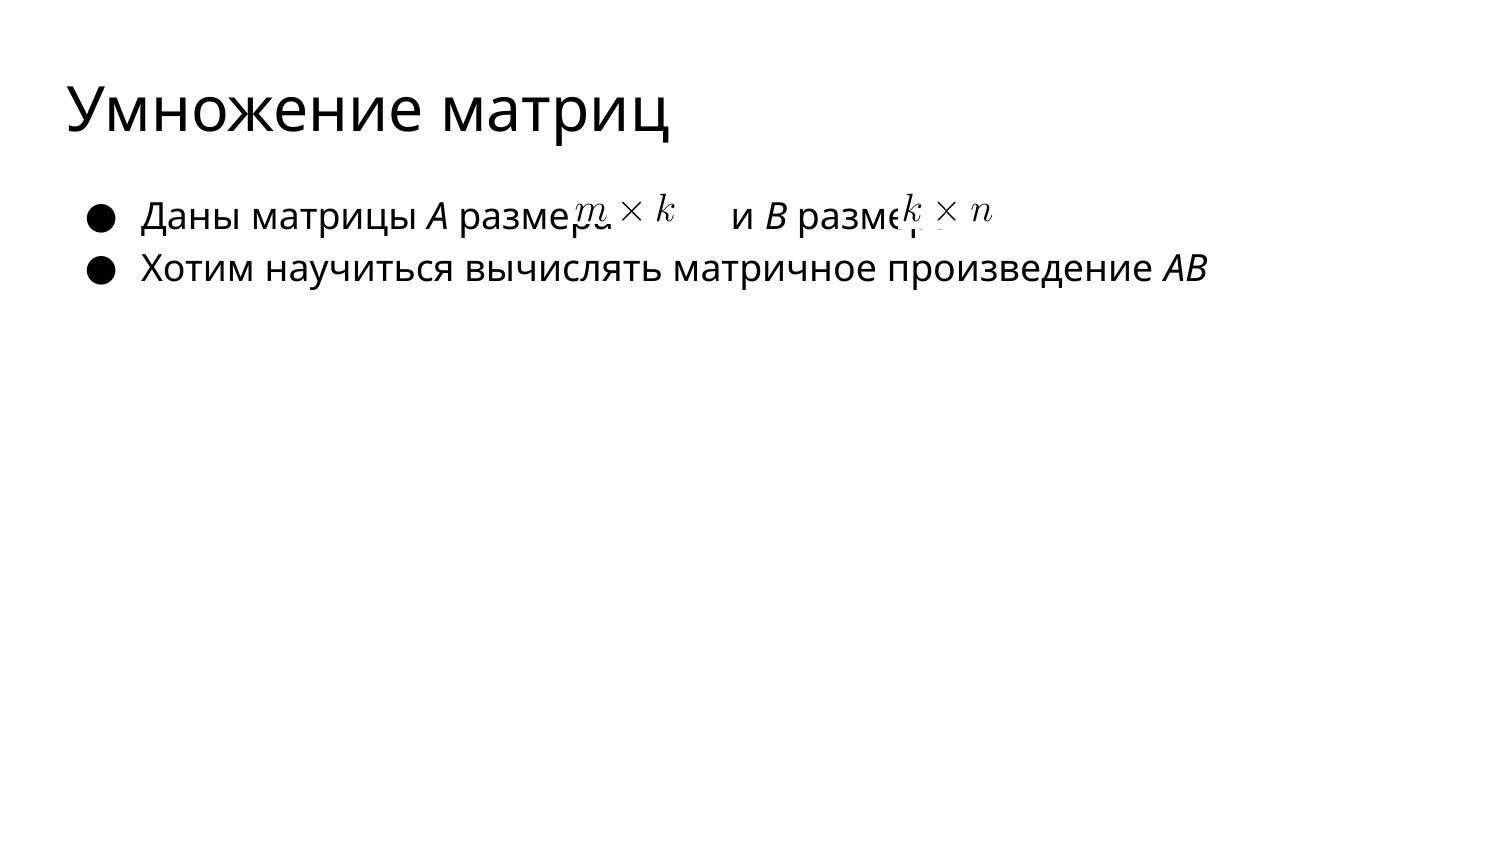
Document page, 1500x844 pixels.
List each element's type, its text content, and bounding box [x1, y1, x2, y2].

picture [571, 192, 680, 224]
list Даны матрицы A размера и B размера Хотим научиться вычислять матричное произведение AB [51, 170, 1449, 731]
title Умножение матриц [51, 54, 1449, 149]
picture [898, 185, 994, 229]
